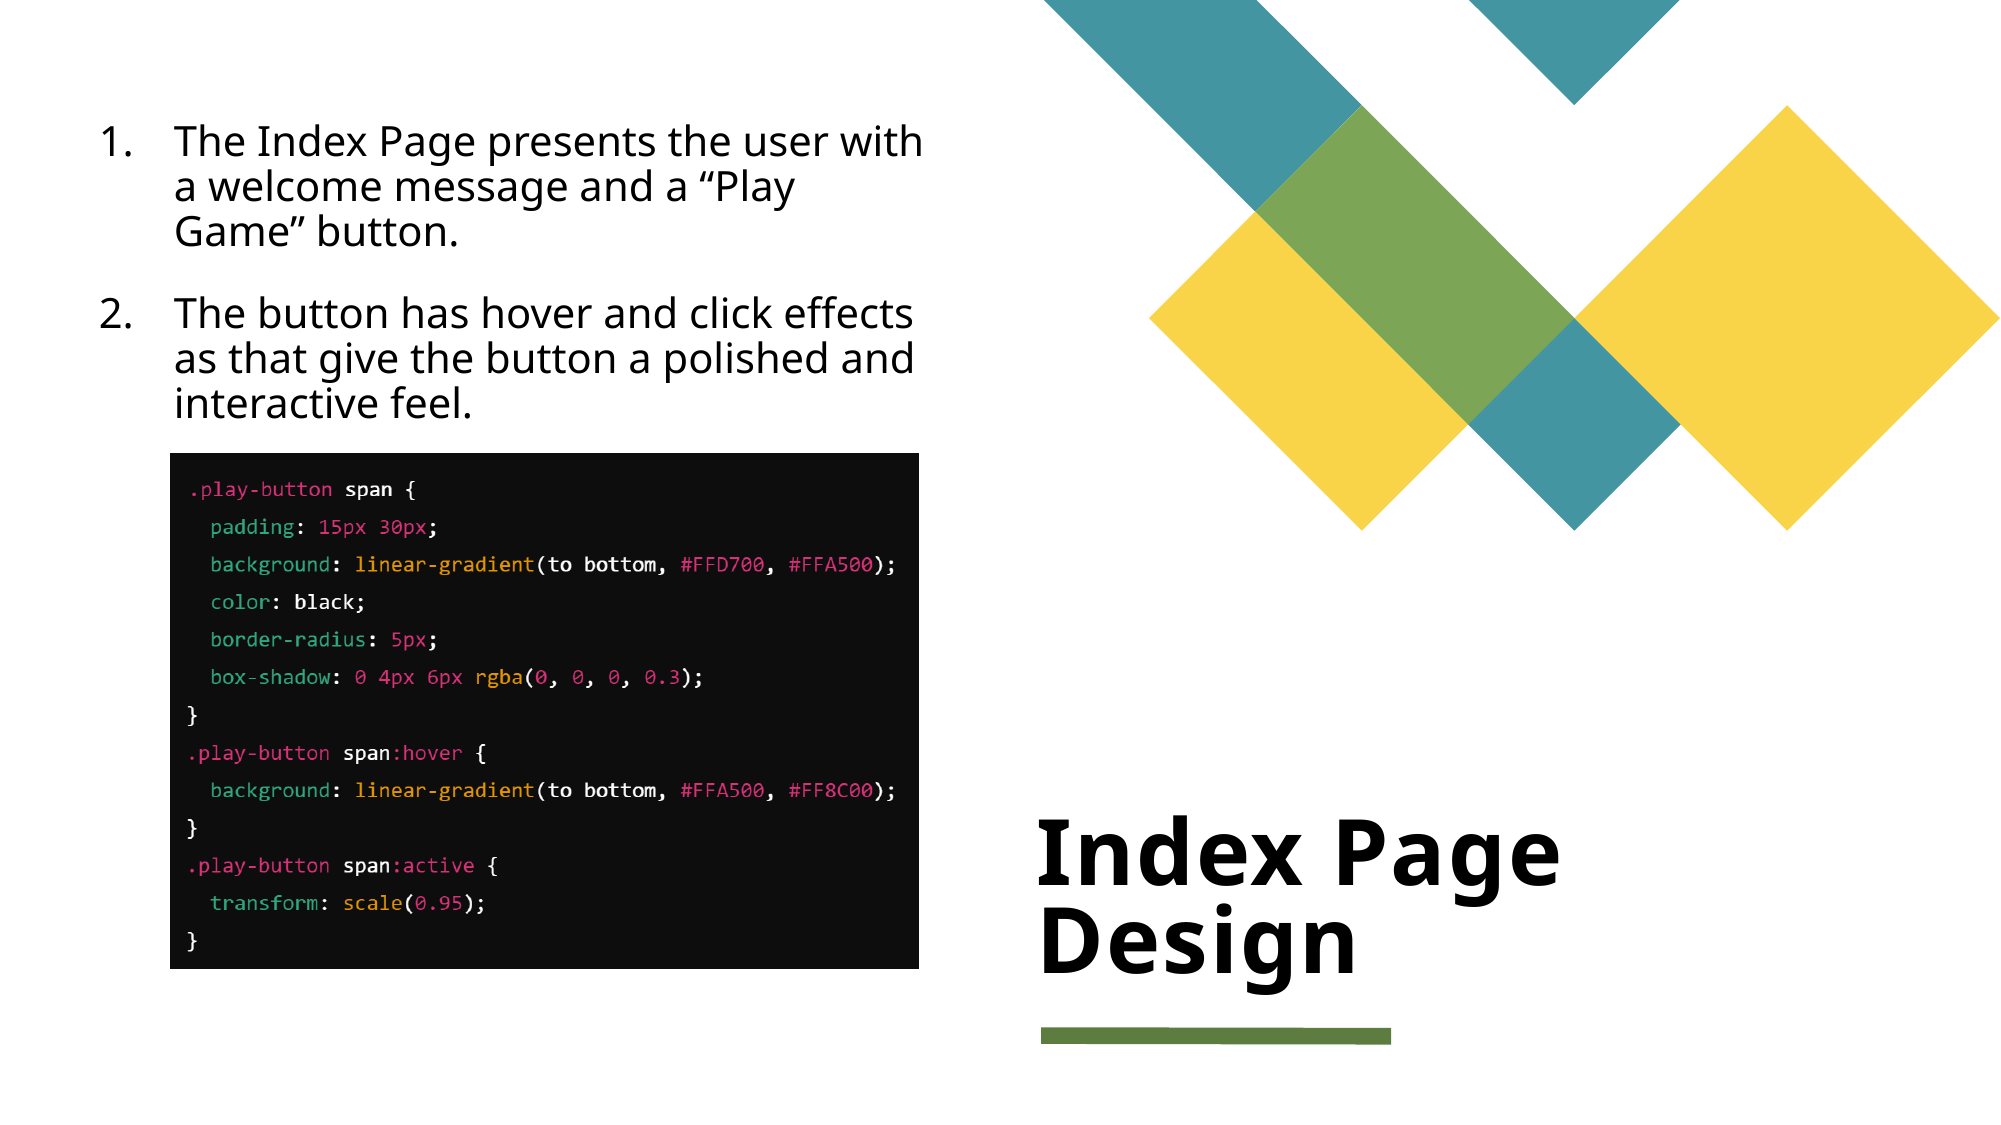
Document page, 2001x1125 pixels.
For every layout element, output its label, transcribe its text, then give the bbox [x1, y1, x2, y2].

list The Index Page presents the user with a welcome message and a “Play Game” button. The button has hover and click effects as that give the button a polished and interactive feel. [99, 75, 952, 454]
picture [170, 453, 919, 969]
title Index Page Design [1036, 574, 1847, 992]
